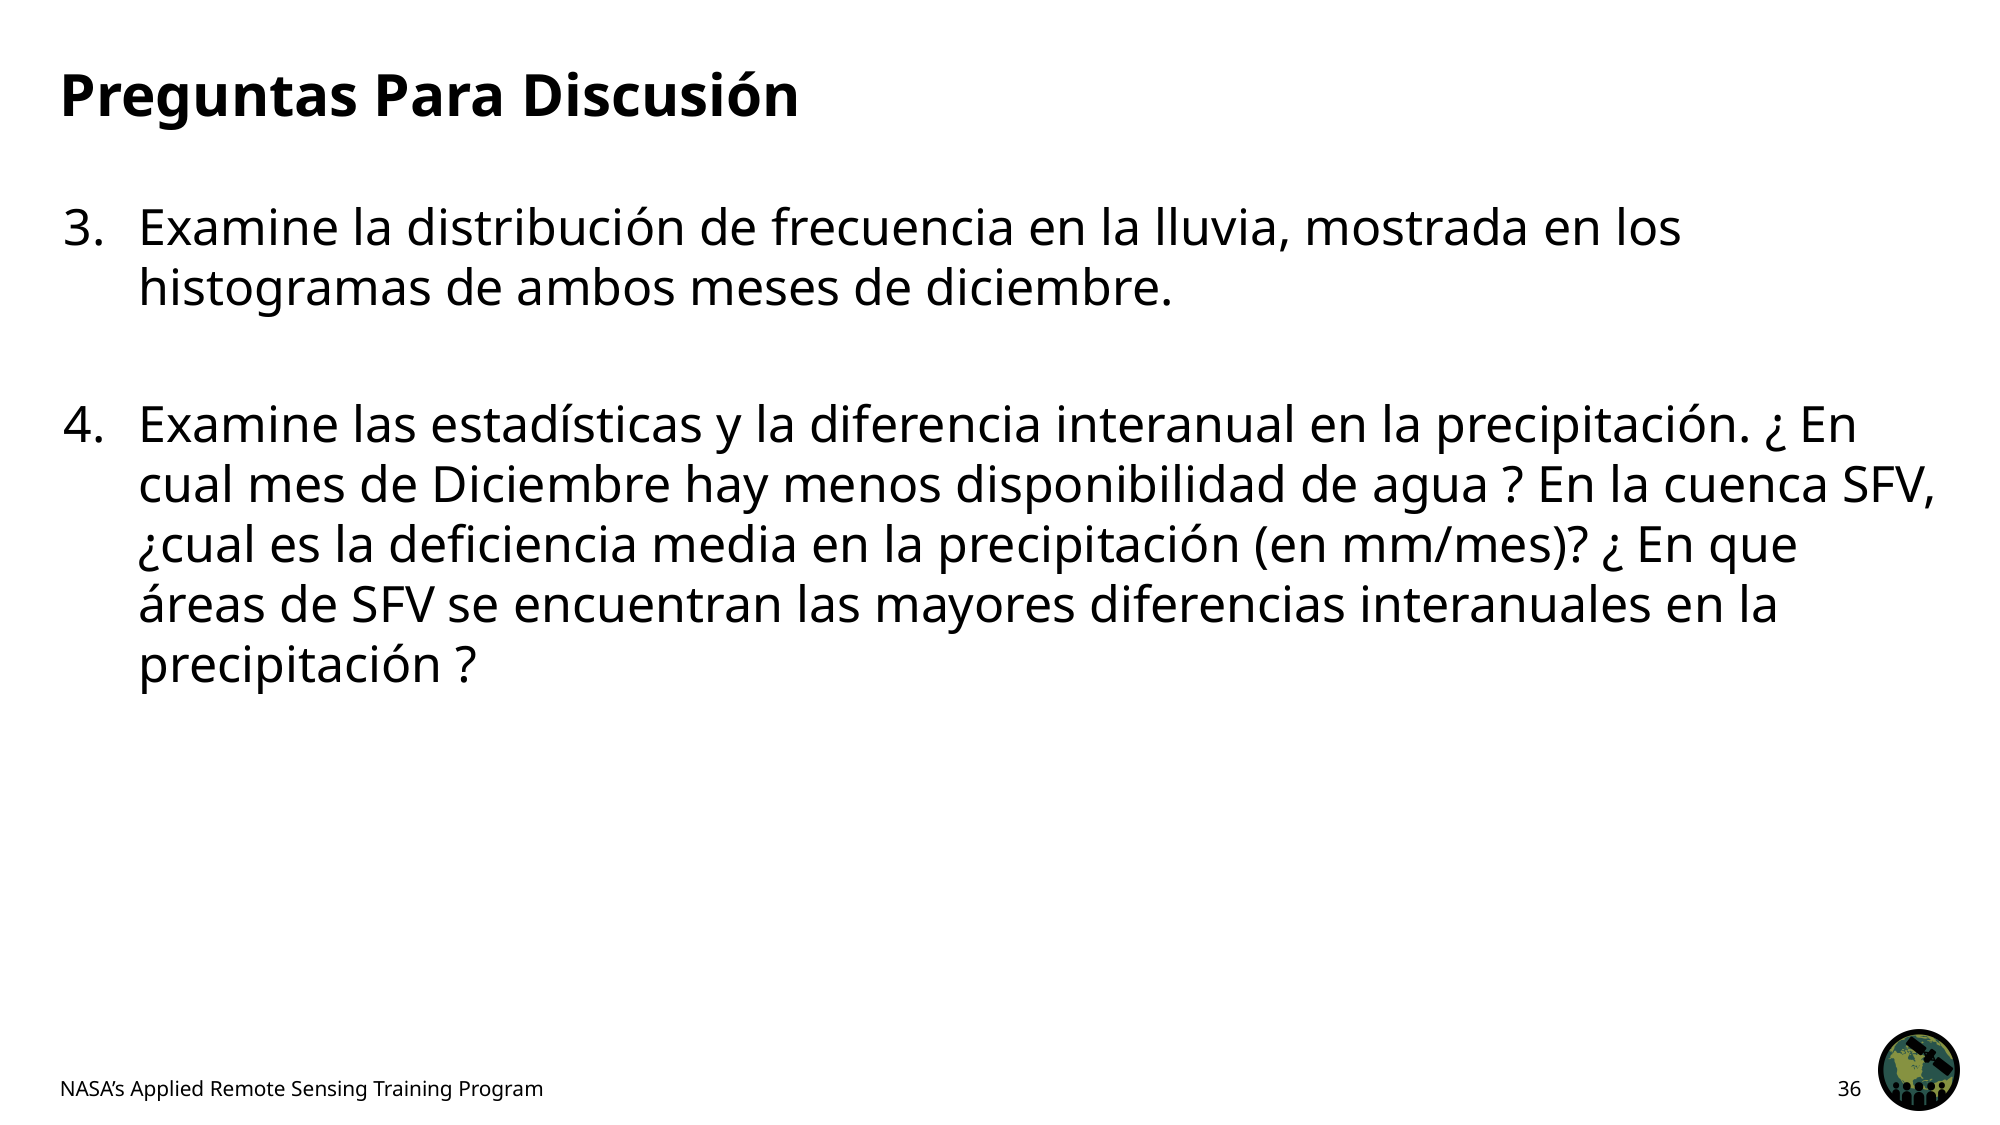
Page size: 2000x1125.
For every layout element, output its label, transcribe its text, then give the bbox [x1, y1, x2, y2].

picture [1878, 1029, 1960, 1111]
title Preguntas Para Discusión [39, 45, 1960, 140]
list Examine la distribución de frecuencia en la lluvia, mostrada en los histogramas de ambos meses de diciembre. Examine las estadísticas y la diferencia interanual en la precipitación. ¿ En cual mes de Diciembre hay menos disponibilidad de agua ? En la cuenca SFV, ¿cual es la deficiencia media en la precipitación (en mm/mes)? ¿ En que áreas de SFV se encuentran las mayores diferencias interanuales en la precipitación ? [39, 185, 1960, 1013]
